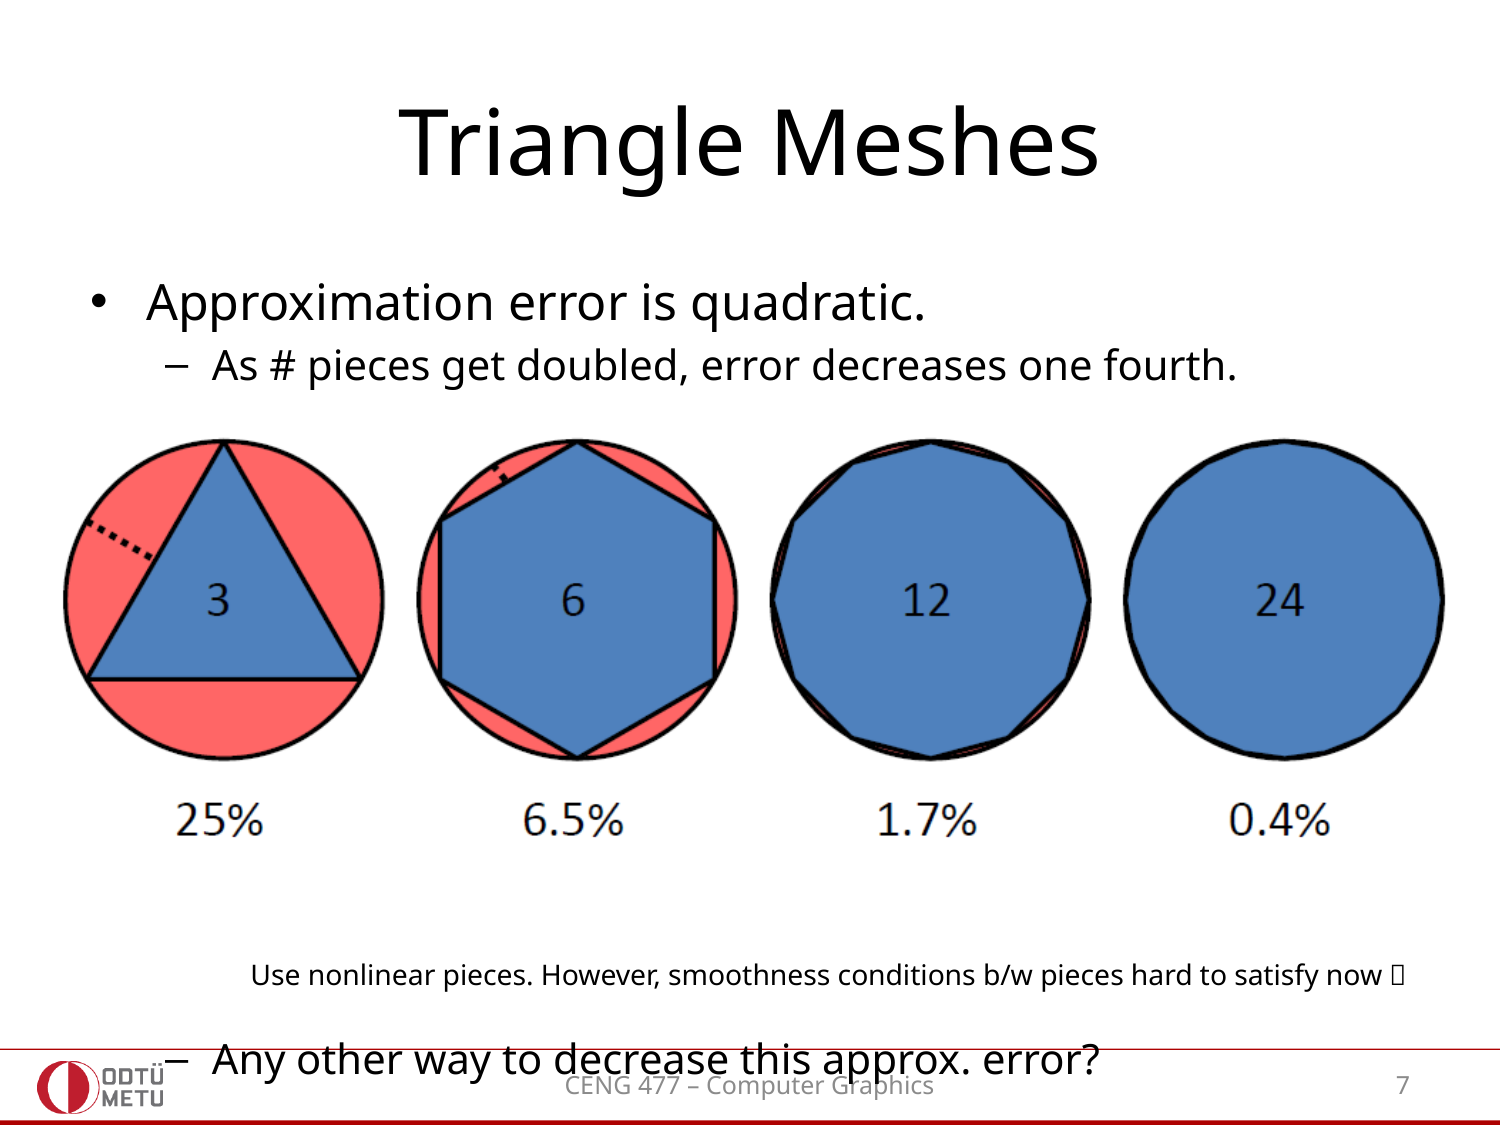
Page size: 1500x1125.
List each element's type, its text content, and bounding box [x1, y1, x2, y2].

footer CENG 477 – Computer Graphics [512, 1056, 988, 1117]
picture [42, 417, 1458, 850]
picture [37, 1061, 163, 1114]
text_box Use nonlinear pieces. However, smoothness conditions b/w pieces hard to satisfy now  [162, 949, 1439, 1025]
list Approximation error is quadratic. As # pieces get doubled, error decreases one fourth. Any other way to decrease this approx. error? [75, 262, 1488, 1005]
slide_number 7 [1074, 1056, 1425, 1117]
title Triangle Meshes [75, 45, 1425, 233]
